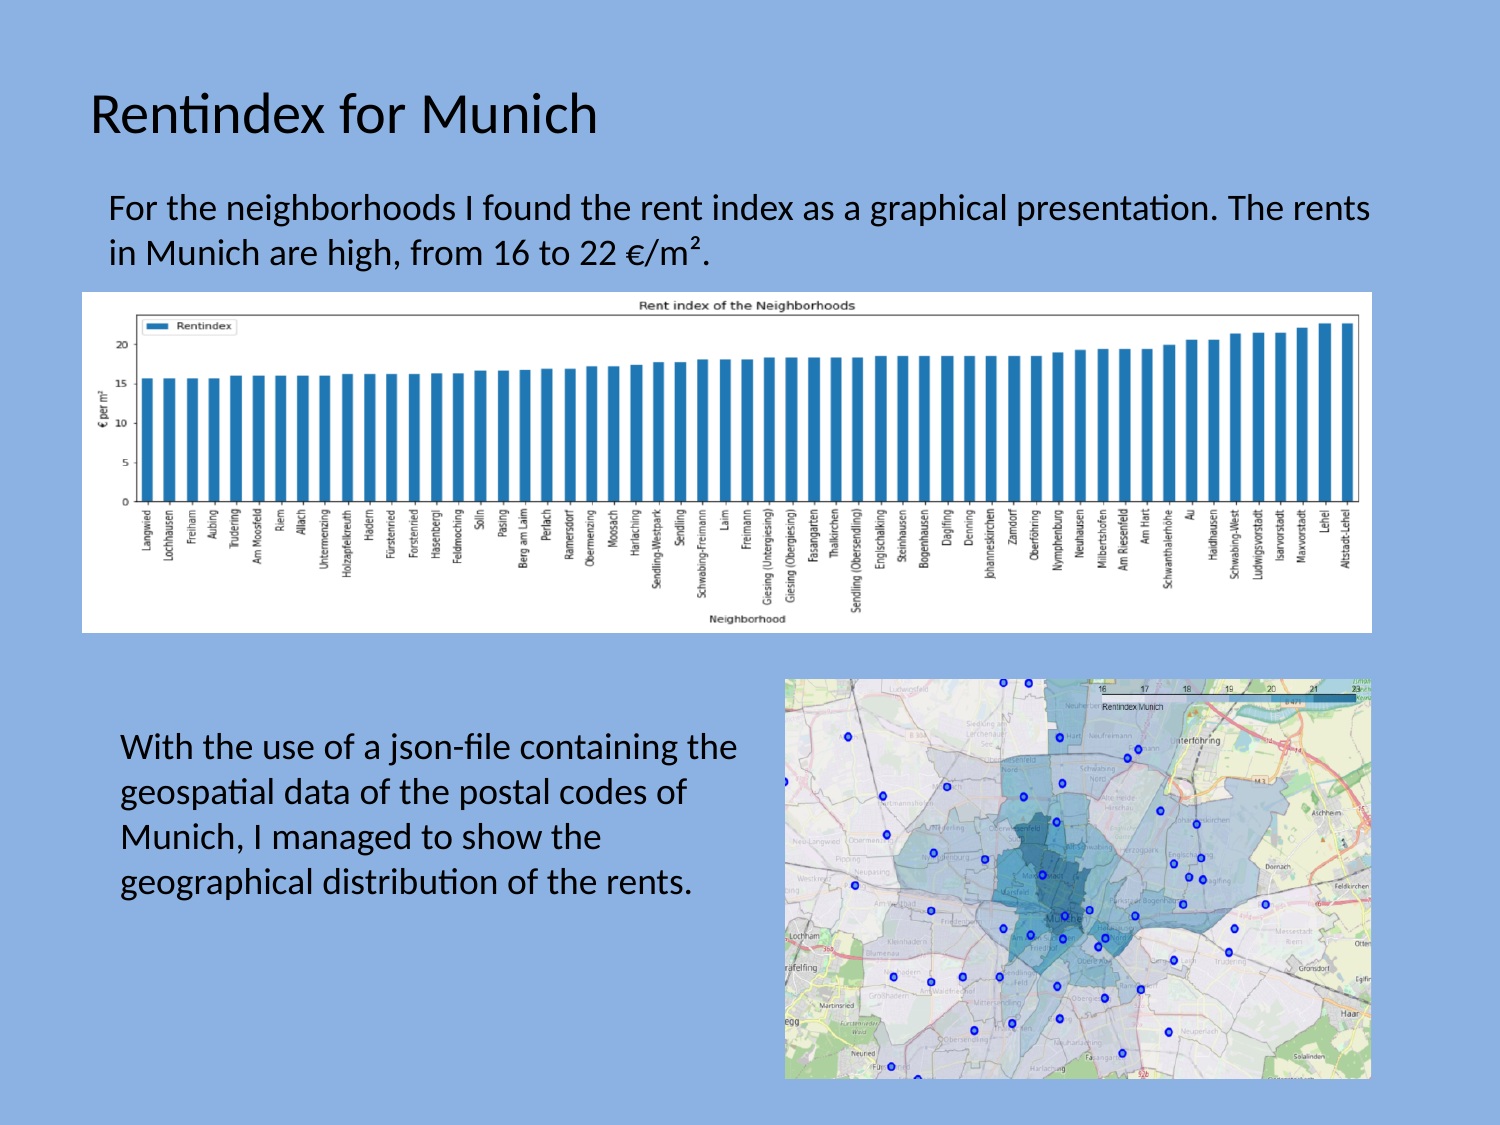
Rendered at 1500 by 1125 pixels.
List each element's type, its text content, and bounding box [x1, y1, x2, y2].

picture [81, 292, 1372, 634]
title Rentindex for Munich [75, 45, 704, 176]
text_box For the neighborhoods I found the rent index as a graphical presentation. The rents in Munich are high, from 16 to 22 €/m². [93, 175, 1407, 281]
text_box With the use of a json-file containing the geospatial data of the postal codes of Munich, I managed to show the geographical distribution of the rents. [105, 714, 779, 910]
picture [784, 679, 1372, 1079]
